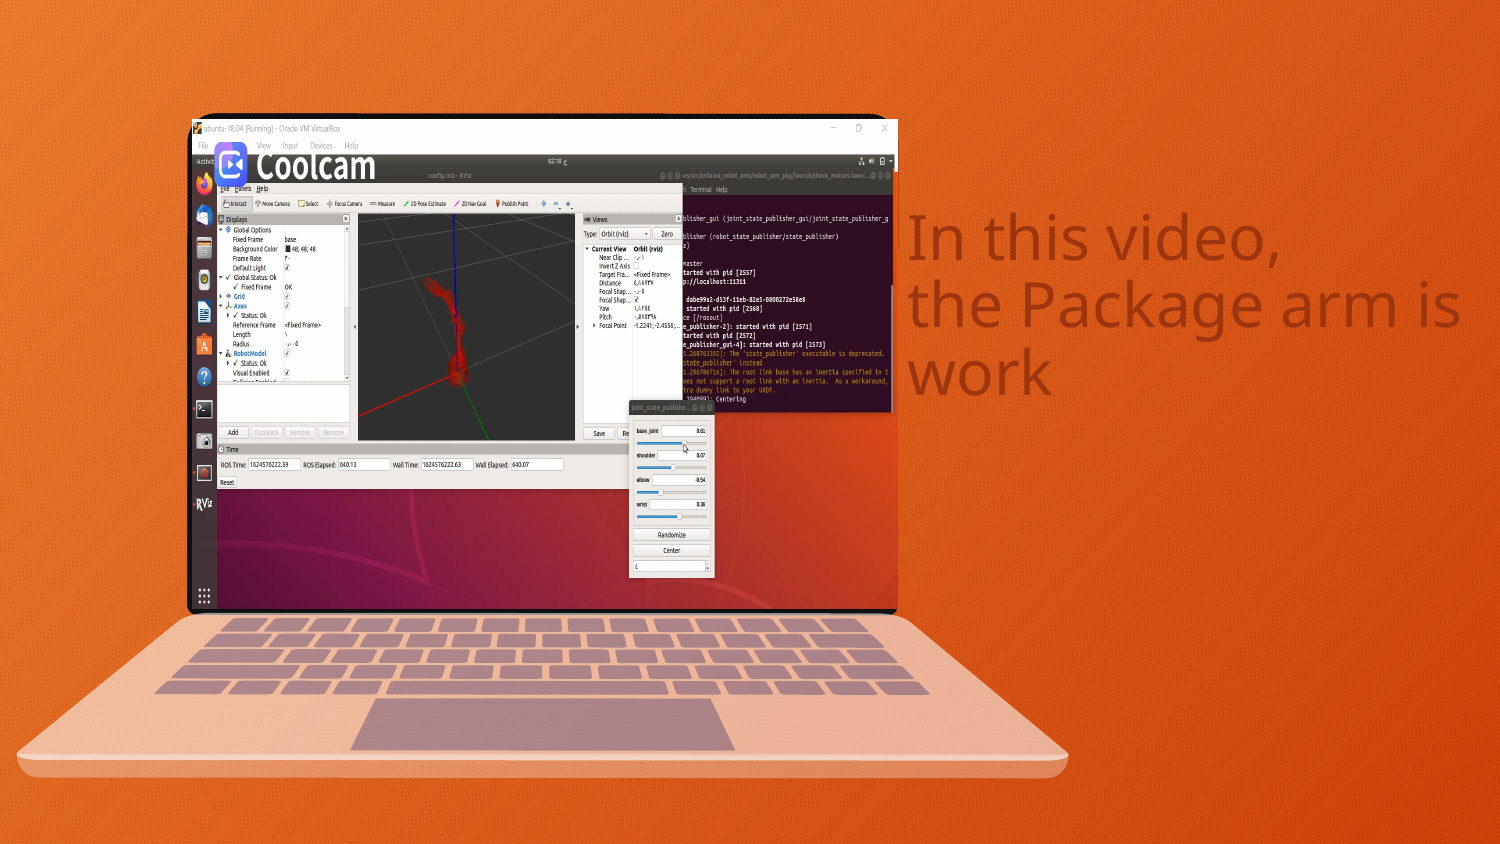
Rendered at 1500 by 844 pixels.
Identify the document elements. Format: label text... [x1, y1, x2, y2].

title In this video, the Package arm is work [1073, 191, 1485, 302]
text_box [12, 113, 1073, 779]
list [1073, 323, 1405, 674]
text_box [191, 118, 899, 610]
